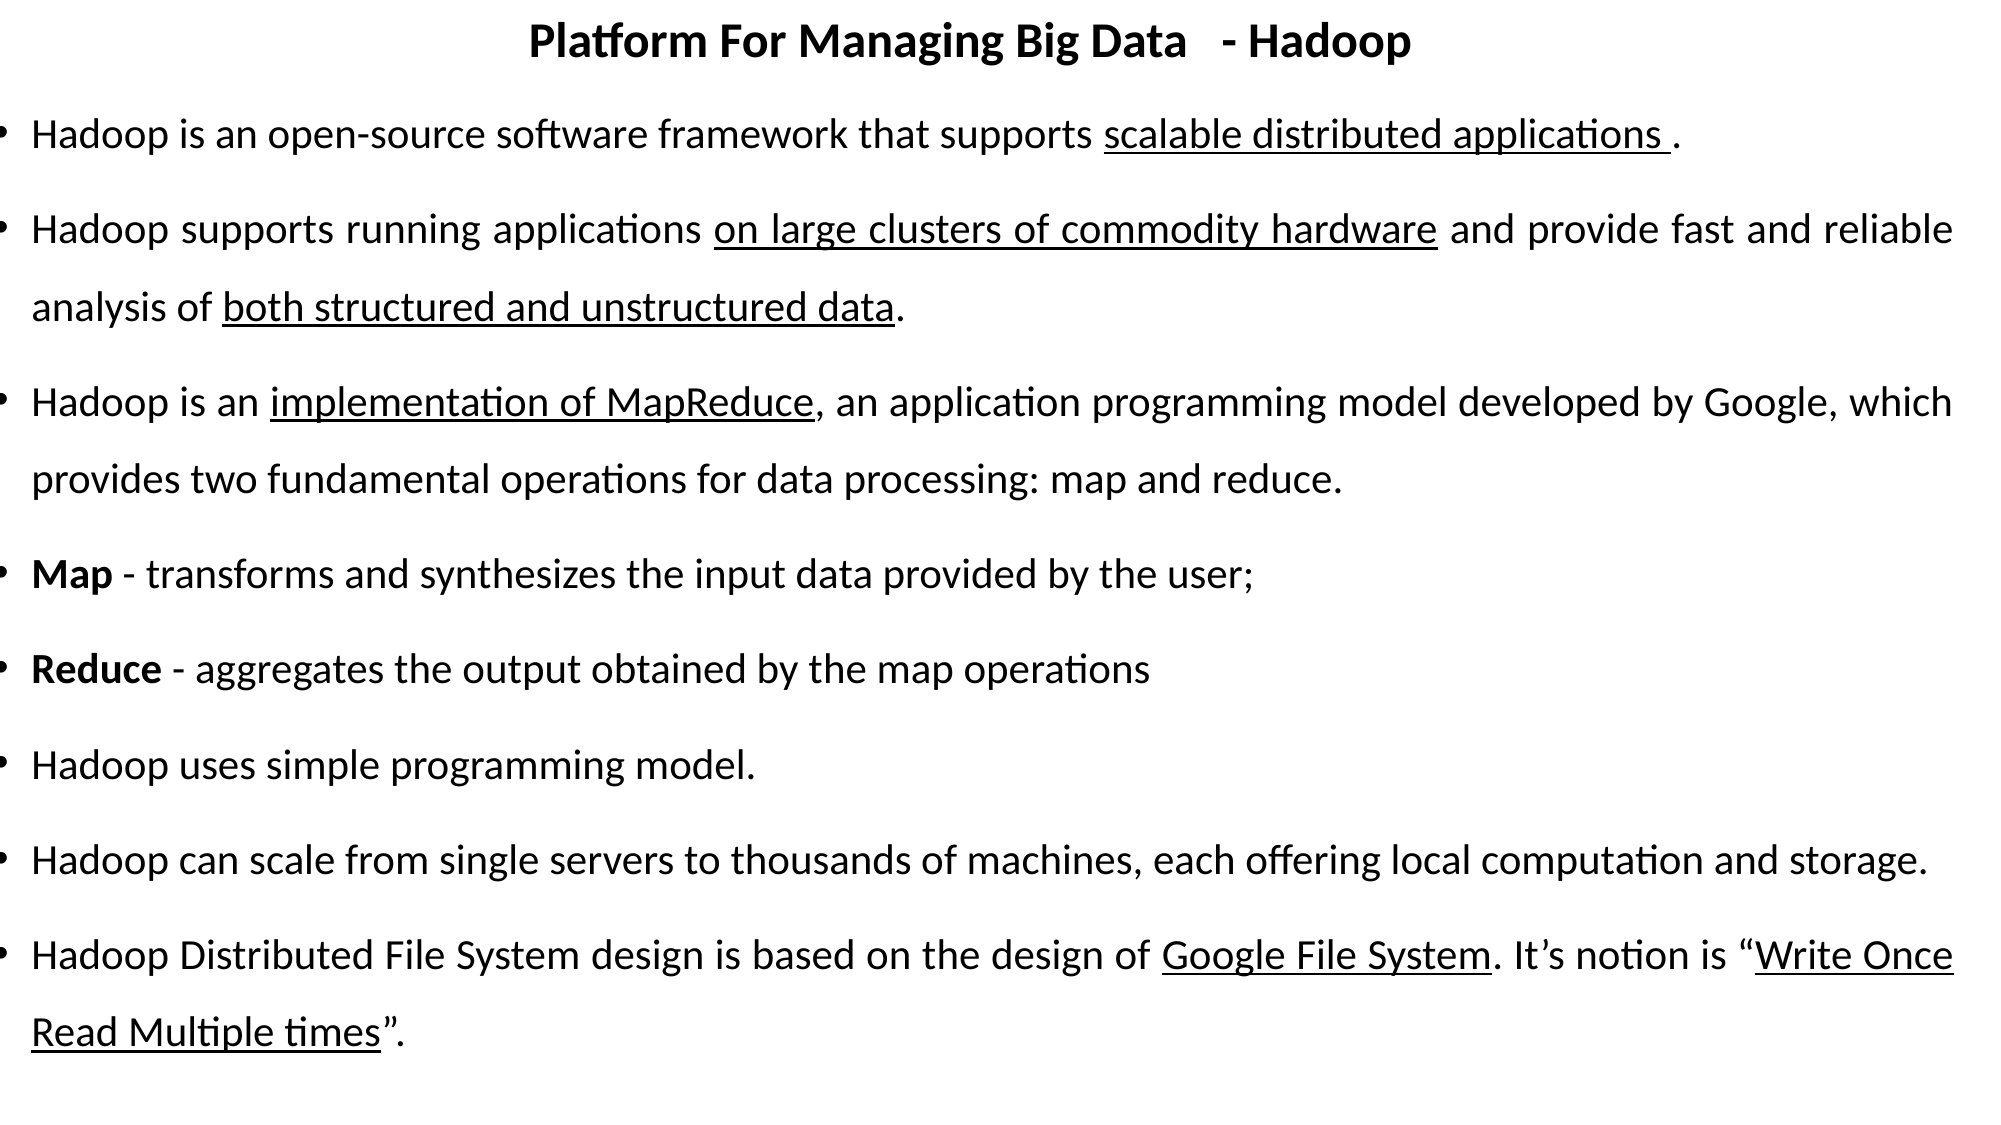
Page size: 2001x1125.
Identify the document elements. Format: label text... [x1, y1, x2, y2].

text_box Platform For Managing Big Data - Hadoop [514, 0, 1652, 75]
list Hadoop is an open-source software framework that supports scalable distributed applications . Hadoop supports running applications on large clusters of commodity hardware and provide fast and reliable analysis of both structured and unstructured data. Hadoop is an implementation of MapReduce, an application programming model developed by Google, which provides two fundamental operations for data processing: map and reduce. Map - transforms and synthesizes the input data provided by the user; Reduce - aggregates the output obtained by the map operations Hadoop uses simple programming model. Hadoop can scale from single servers to thousands of machines, each offering local computation and storage. Hadoop Distributed File System design is based on the design of Google File System. It’s notion is “Write Once Read Multiple times”. [0, 72, 1969, 1077]
